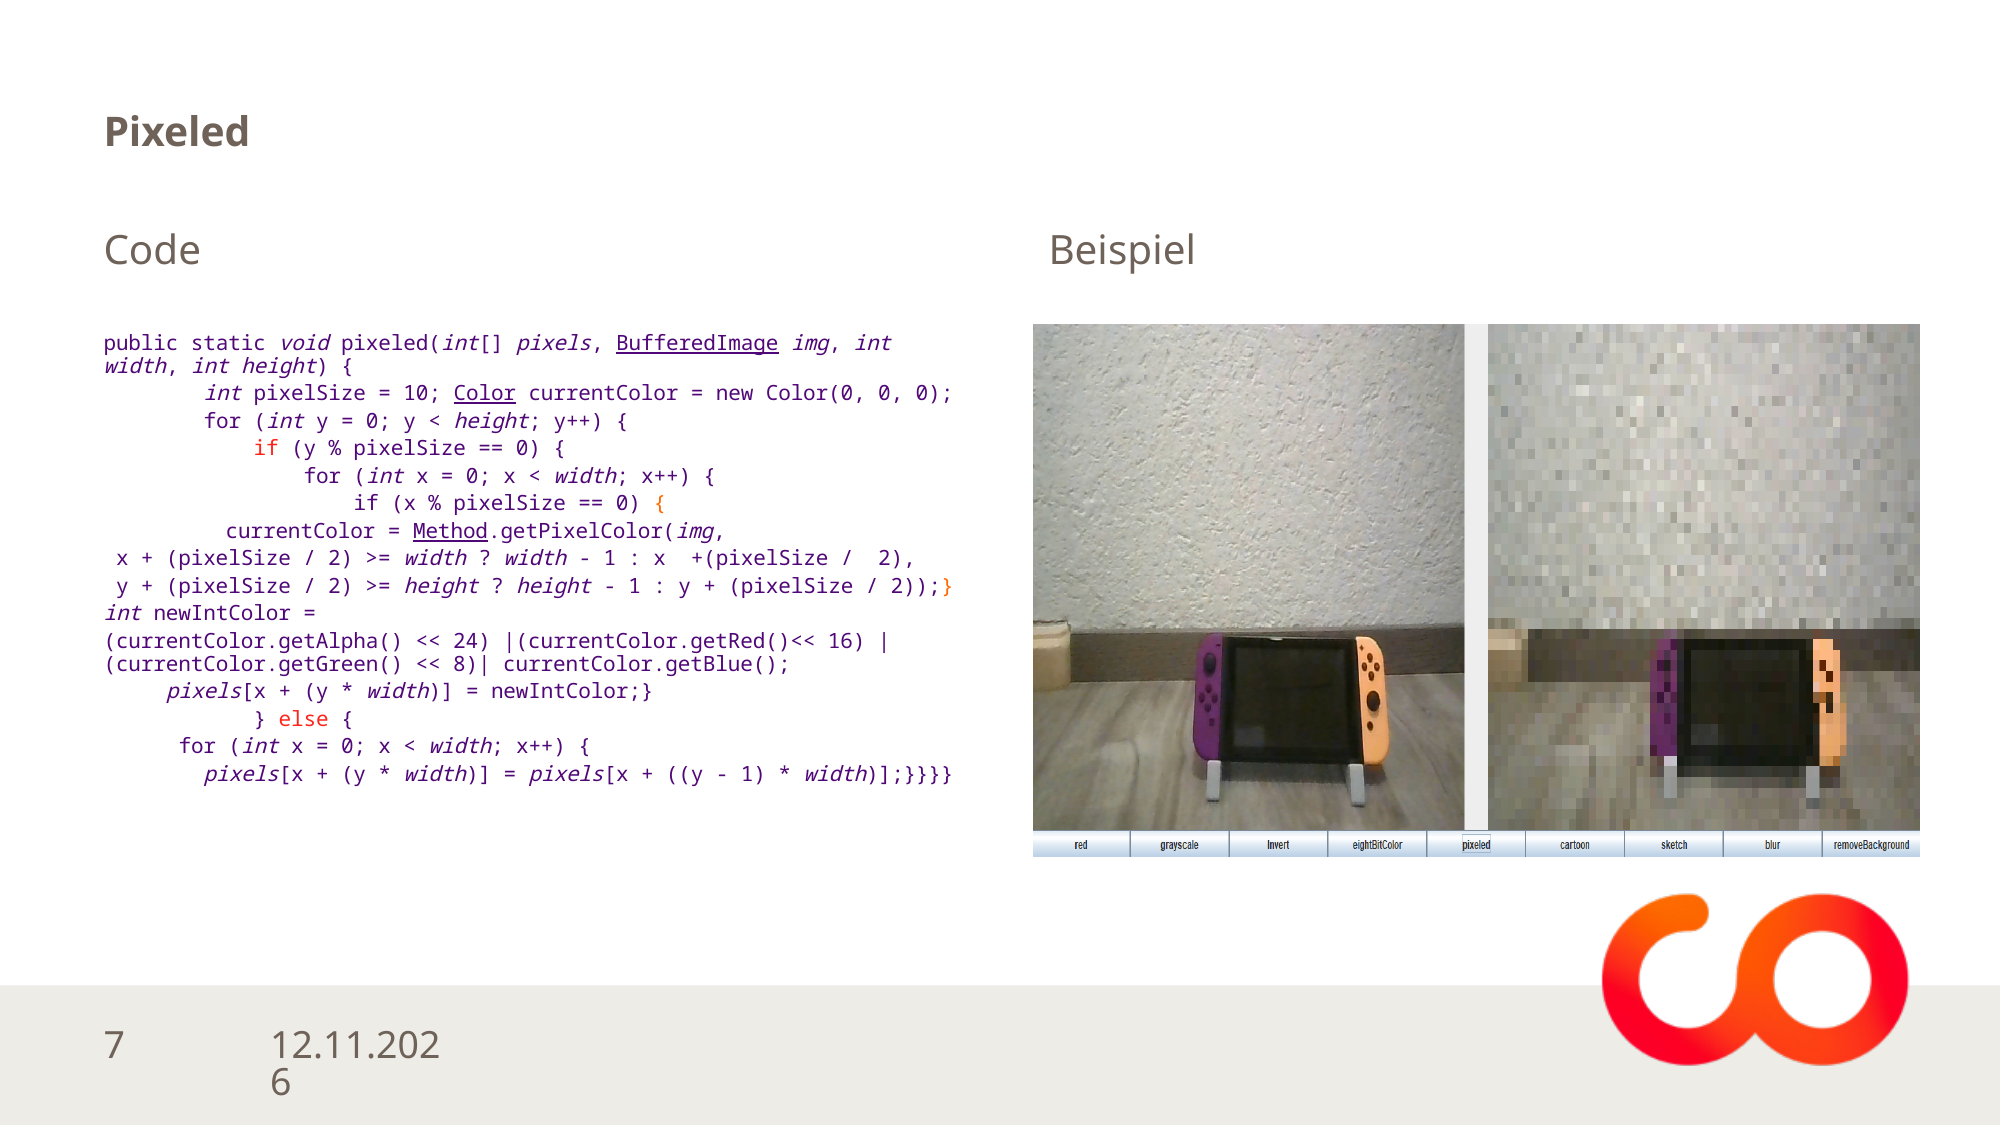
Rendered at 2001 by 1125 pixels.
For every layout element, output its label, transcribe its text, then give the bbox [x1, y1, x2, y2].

list public static void pixeled(int[] pixels, BufferedImage img, int width, int height) { int pixelSize = 10; Color currentColor = new Color(0, 0, 0); for (int y = 0; y < height; y++) { if (y % pixelSize == 0) { for (int x = 0; x < width; x++) { if (x % pixelSize == 0) { currentColor = Method.getPixelColor(img, x + (pixelSize / 2) >= width ? width - 1 : x +(pixelSize / 2), y + (pixelSize / 2) >= height ? height - 1 : y + (pixelSize / 2));} int newIntColor = (currentColor.getAlpha() << 24) |(currentColor.getRed()<< 16) | (currentColor.getGreen() << 8)| currentColor.getBlue(); pixels[x + (y * width)] = newIntColor;} } else { for (int x = 0; x < width; x++) { pixels[x + (y * width)] = pixels[x + ((y - 1) * width)];}}}} [88, 324, 975, 857]
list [1033, 324, 1920, 857]
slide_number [255, 1027, 476, 1065]
list Code [88, 221, 975, 281]
picture [1601, 892, 1911, 1069]
list Beispiel [1033, 221, 1920, 281]
title Pixeled [88, 103, 1920, 163]
